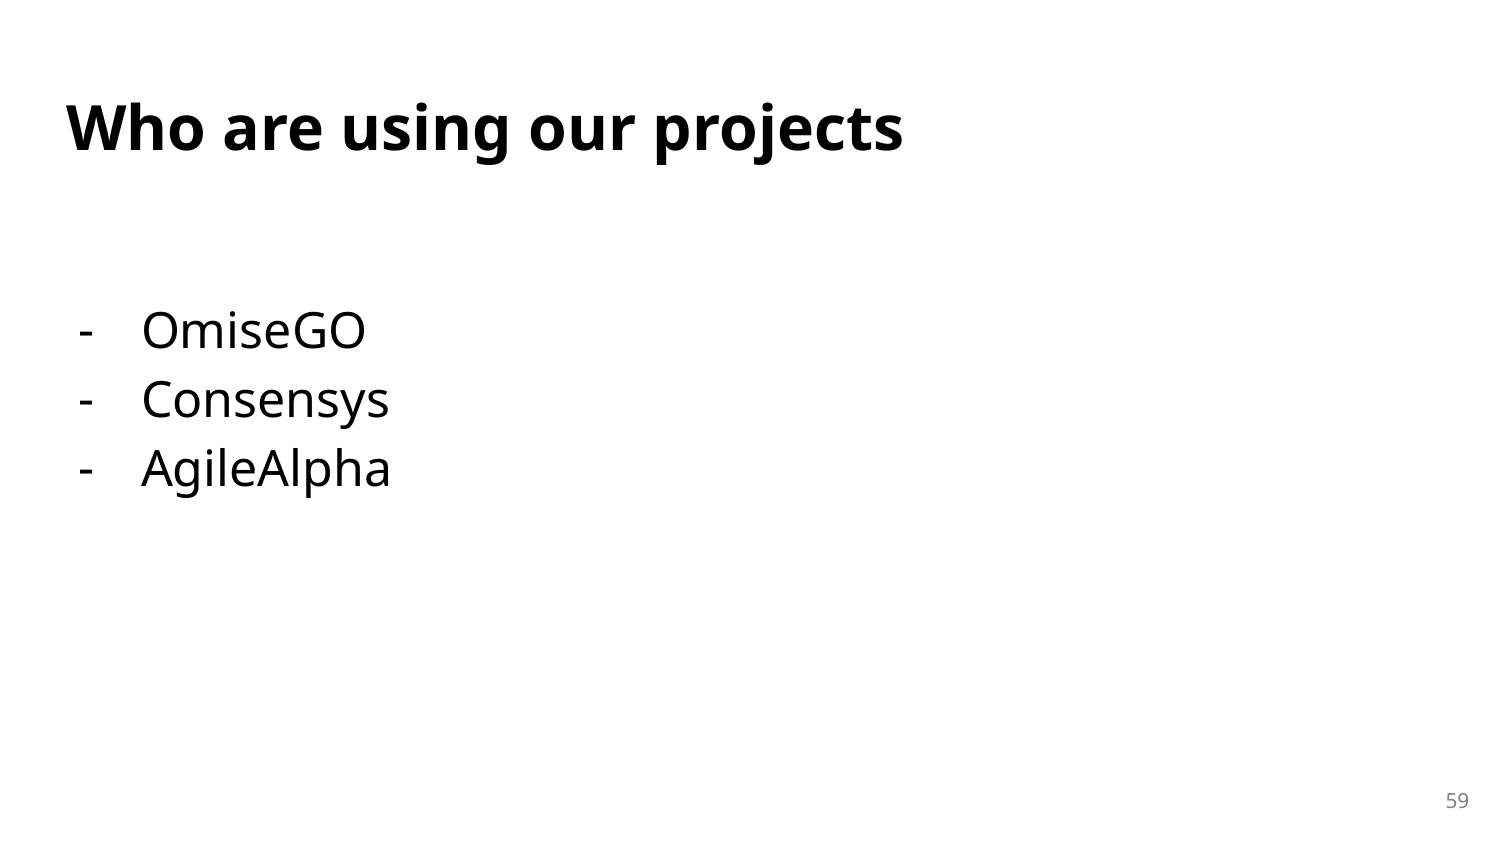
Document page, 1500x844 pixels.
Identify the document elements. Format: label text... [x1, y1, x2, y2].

slide_number ‹#› [1394, 769, 1484, 834]
list OmiseGO Consensys AgileAlpha [51, 274, 1449, 750]
title Who are using our projects [51, 72, 1449, 176]
